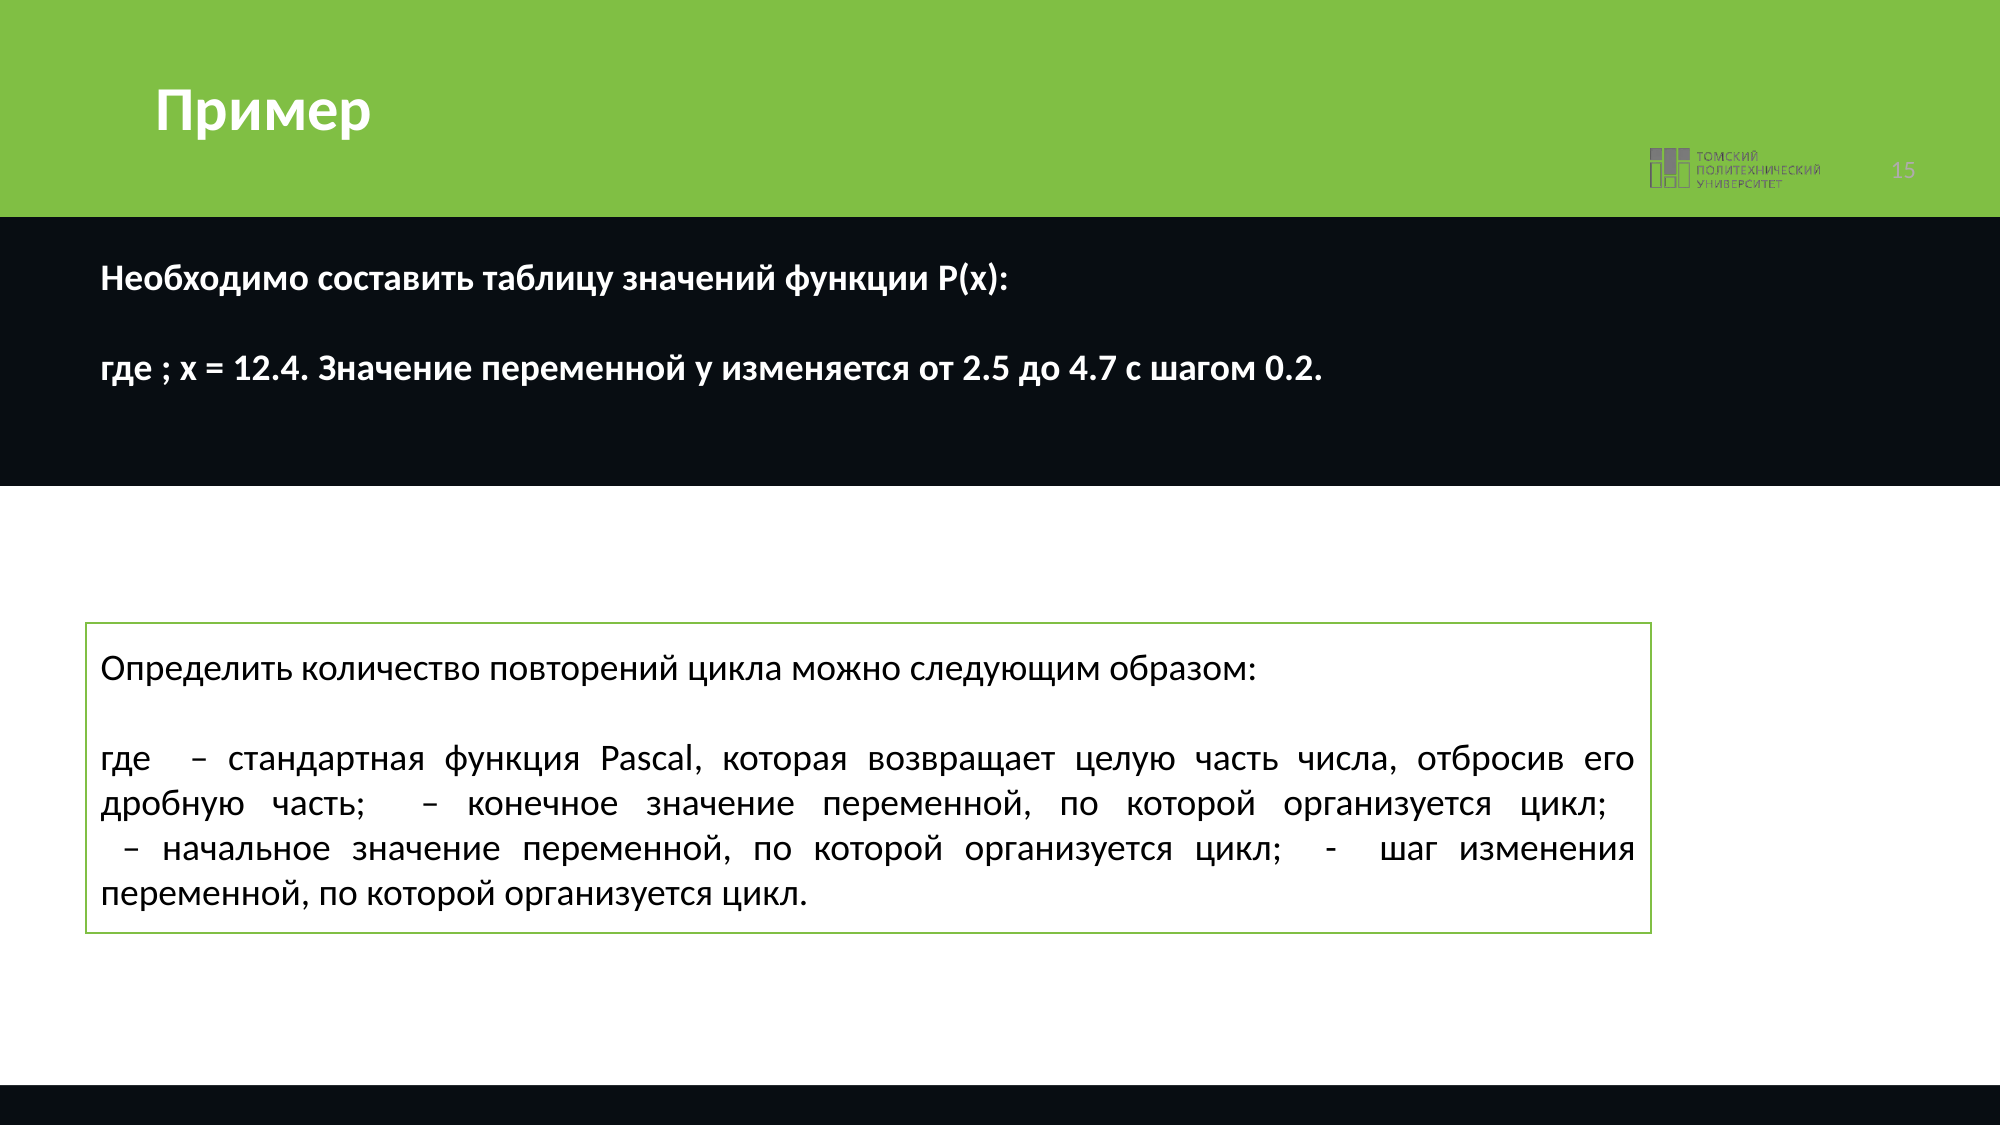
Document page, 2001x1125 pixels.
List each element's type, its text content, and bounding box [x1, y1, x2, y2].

text_box 15 [1862, 138, 1932, 199]
text_box [0, 0, 2000, 218]
text_box [0, 485, 2000, 1086]
title Пример [140, 45, 1361, 176]
picture [1650, 148, 1820, 188]
